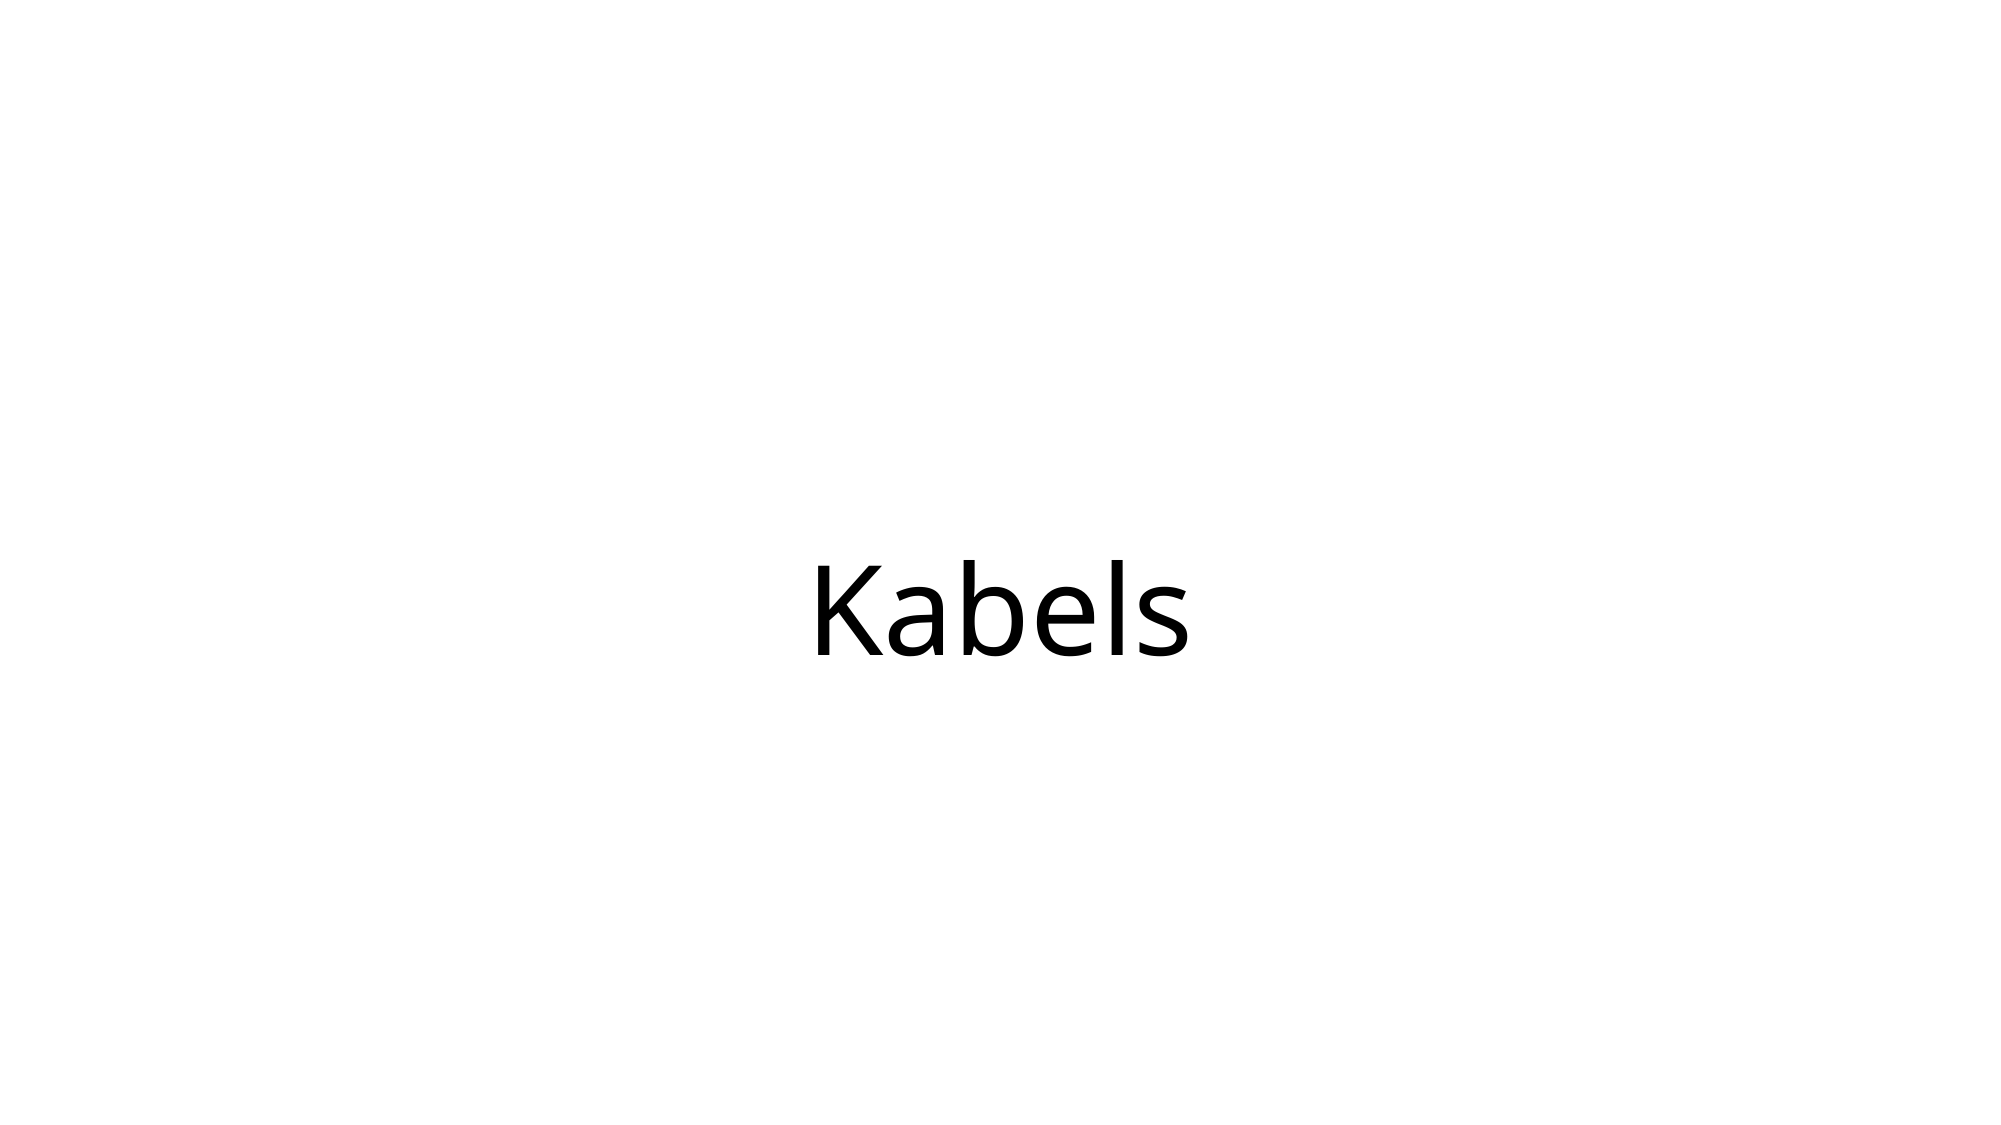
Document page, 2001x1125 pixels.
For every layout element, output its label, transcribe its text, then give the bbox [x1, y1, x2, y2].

title Kabels [249, 298, 1750, 690]
